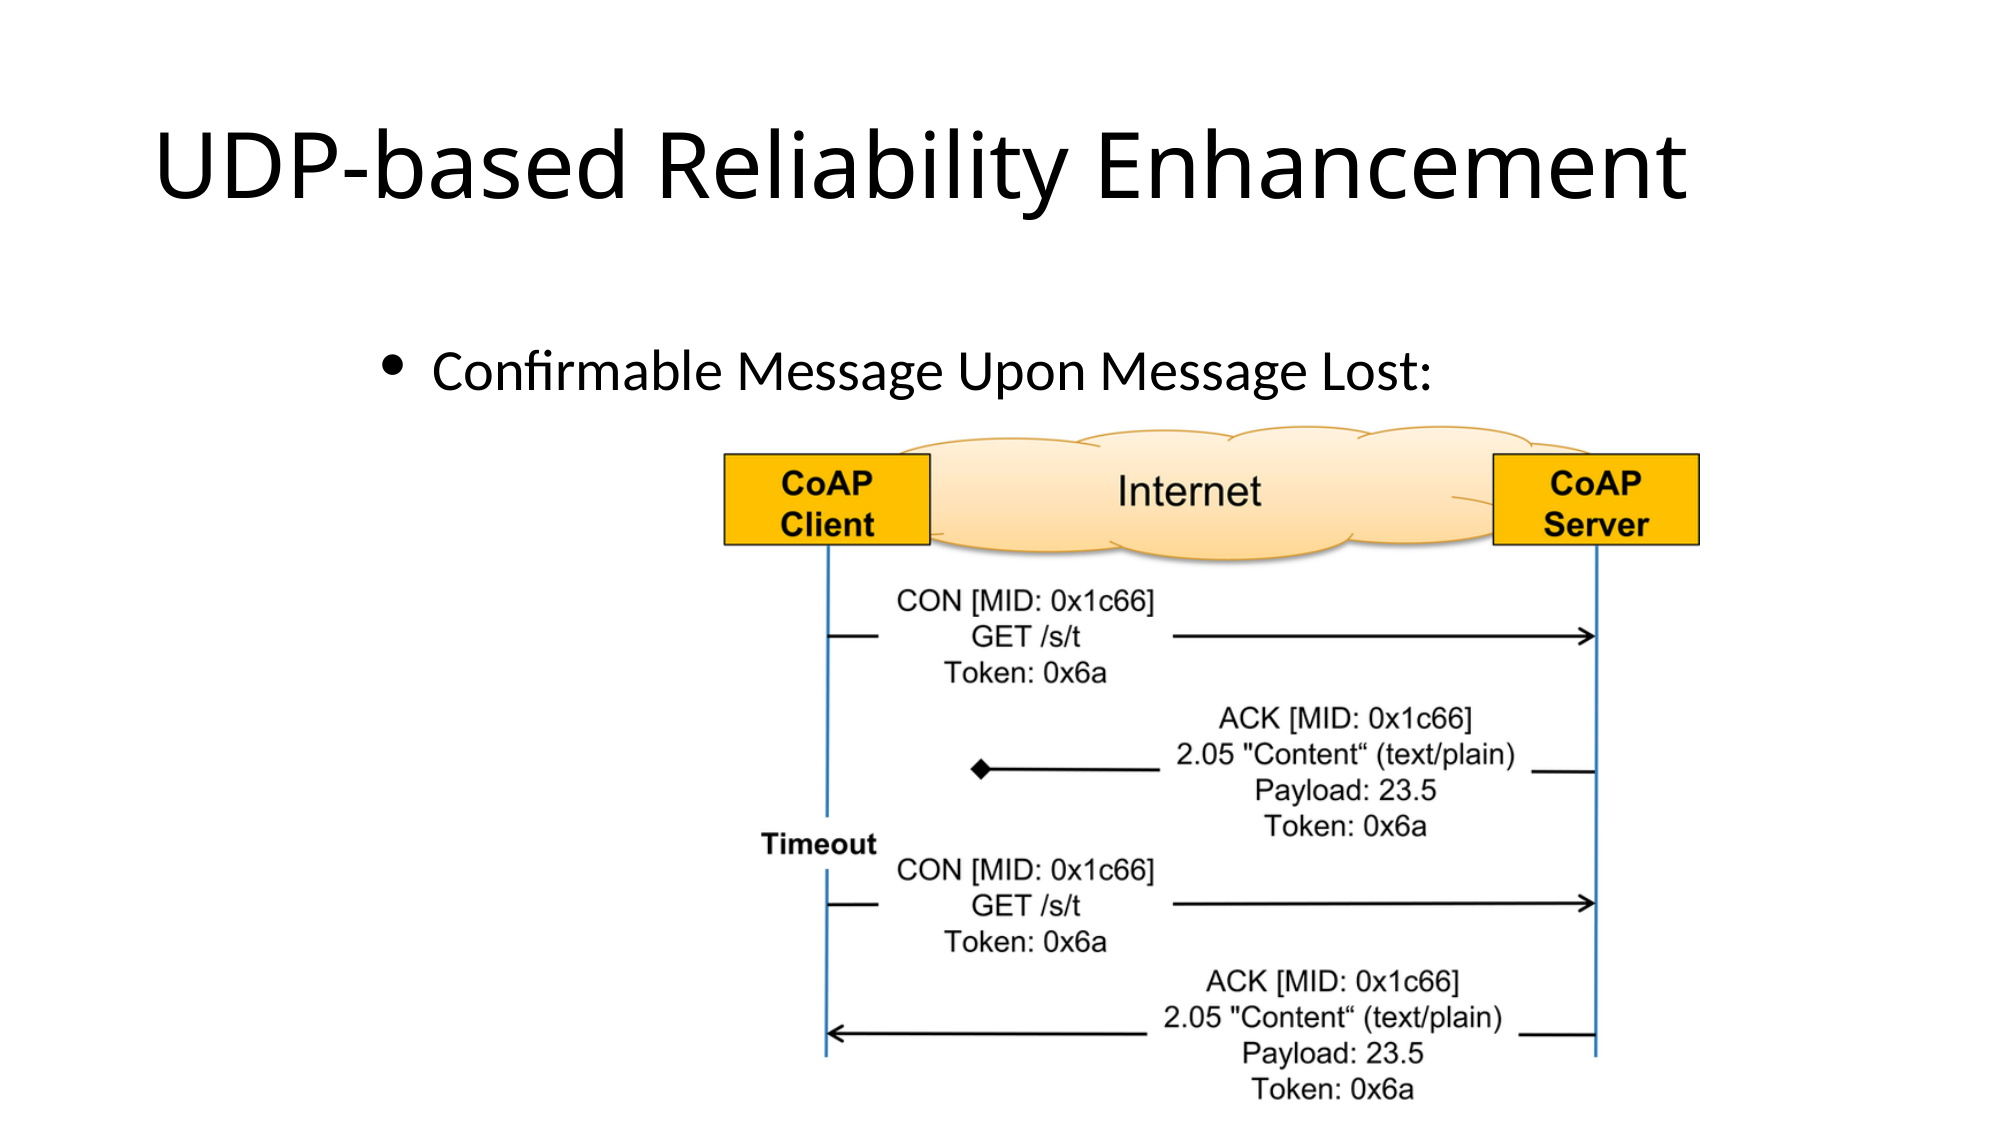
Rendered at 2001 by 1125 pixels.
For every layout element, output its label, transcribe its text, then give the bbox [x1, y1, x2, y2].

title UDP-based Reliability Enhancement [137, 59, 1863, 278]
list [722, 420, 1700, 1110]
text_box Confirmable Message Upon Message Lost: [362, 324, 1638, 1000]
